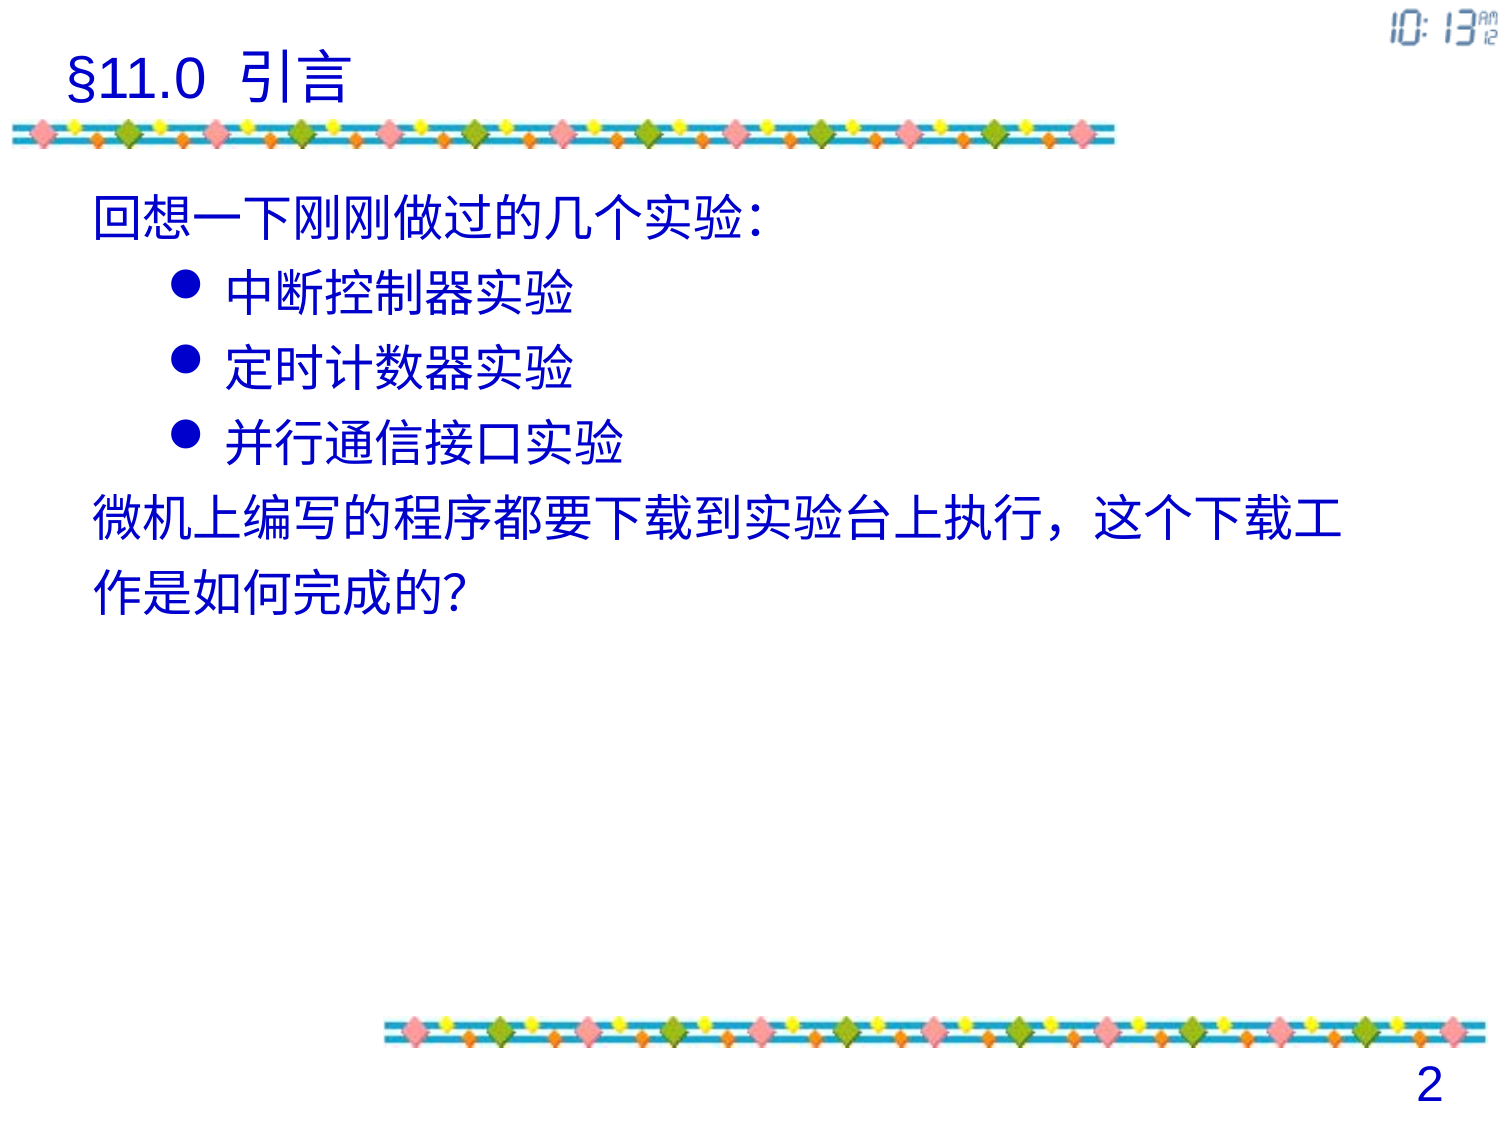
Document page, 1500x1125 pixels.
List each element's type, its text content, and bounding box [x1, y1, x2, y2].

title §11.0 引言 [50, 32, 800, 125]
picture [11, 119, 1117, 149]
picture [383, 1016, 1488, 1048]
picture [1371, 0, 1500, 56]
text_box 回想一下刚刚做过的几个实验： 中断控制器实验 定时计数器实验 并行通信接口实验 微机上编写的程序都要下载到实验台上执行，这个下载工作是如何完成的？ [78, 163, 1407, 629]
